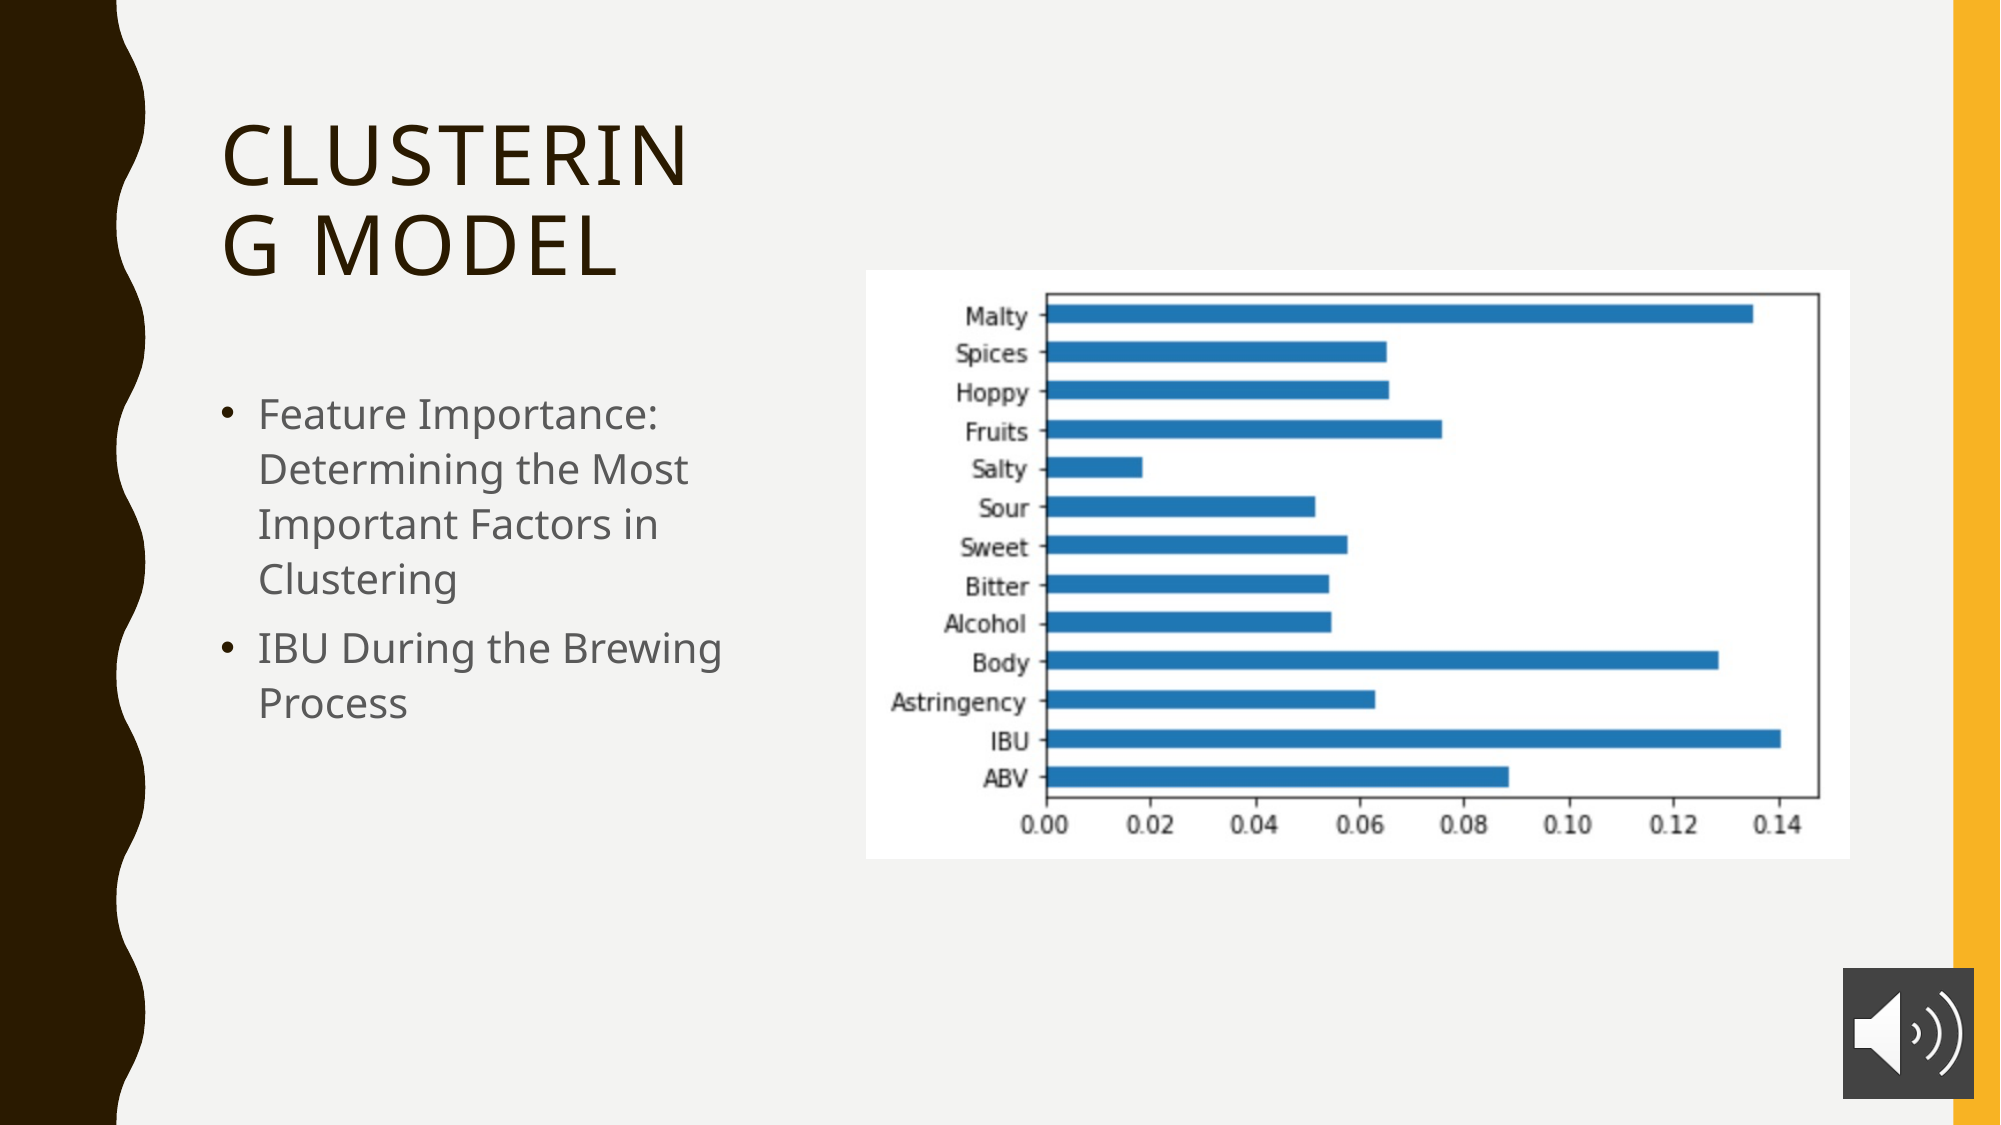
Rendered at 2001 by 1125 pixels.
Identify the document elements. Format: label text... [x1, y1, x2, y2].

title Clustering Model [205, 105, 761, 375]
list Feature Importance: Determining the Most Important Factors in Clustering IBU During the Brewing Process [205, 375, 761, 1022]
picture [1841, 966, 1975, 1100]
picture [865, 270, 1850, 859]
